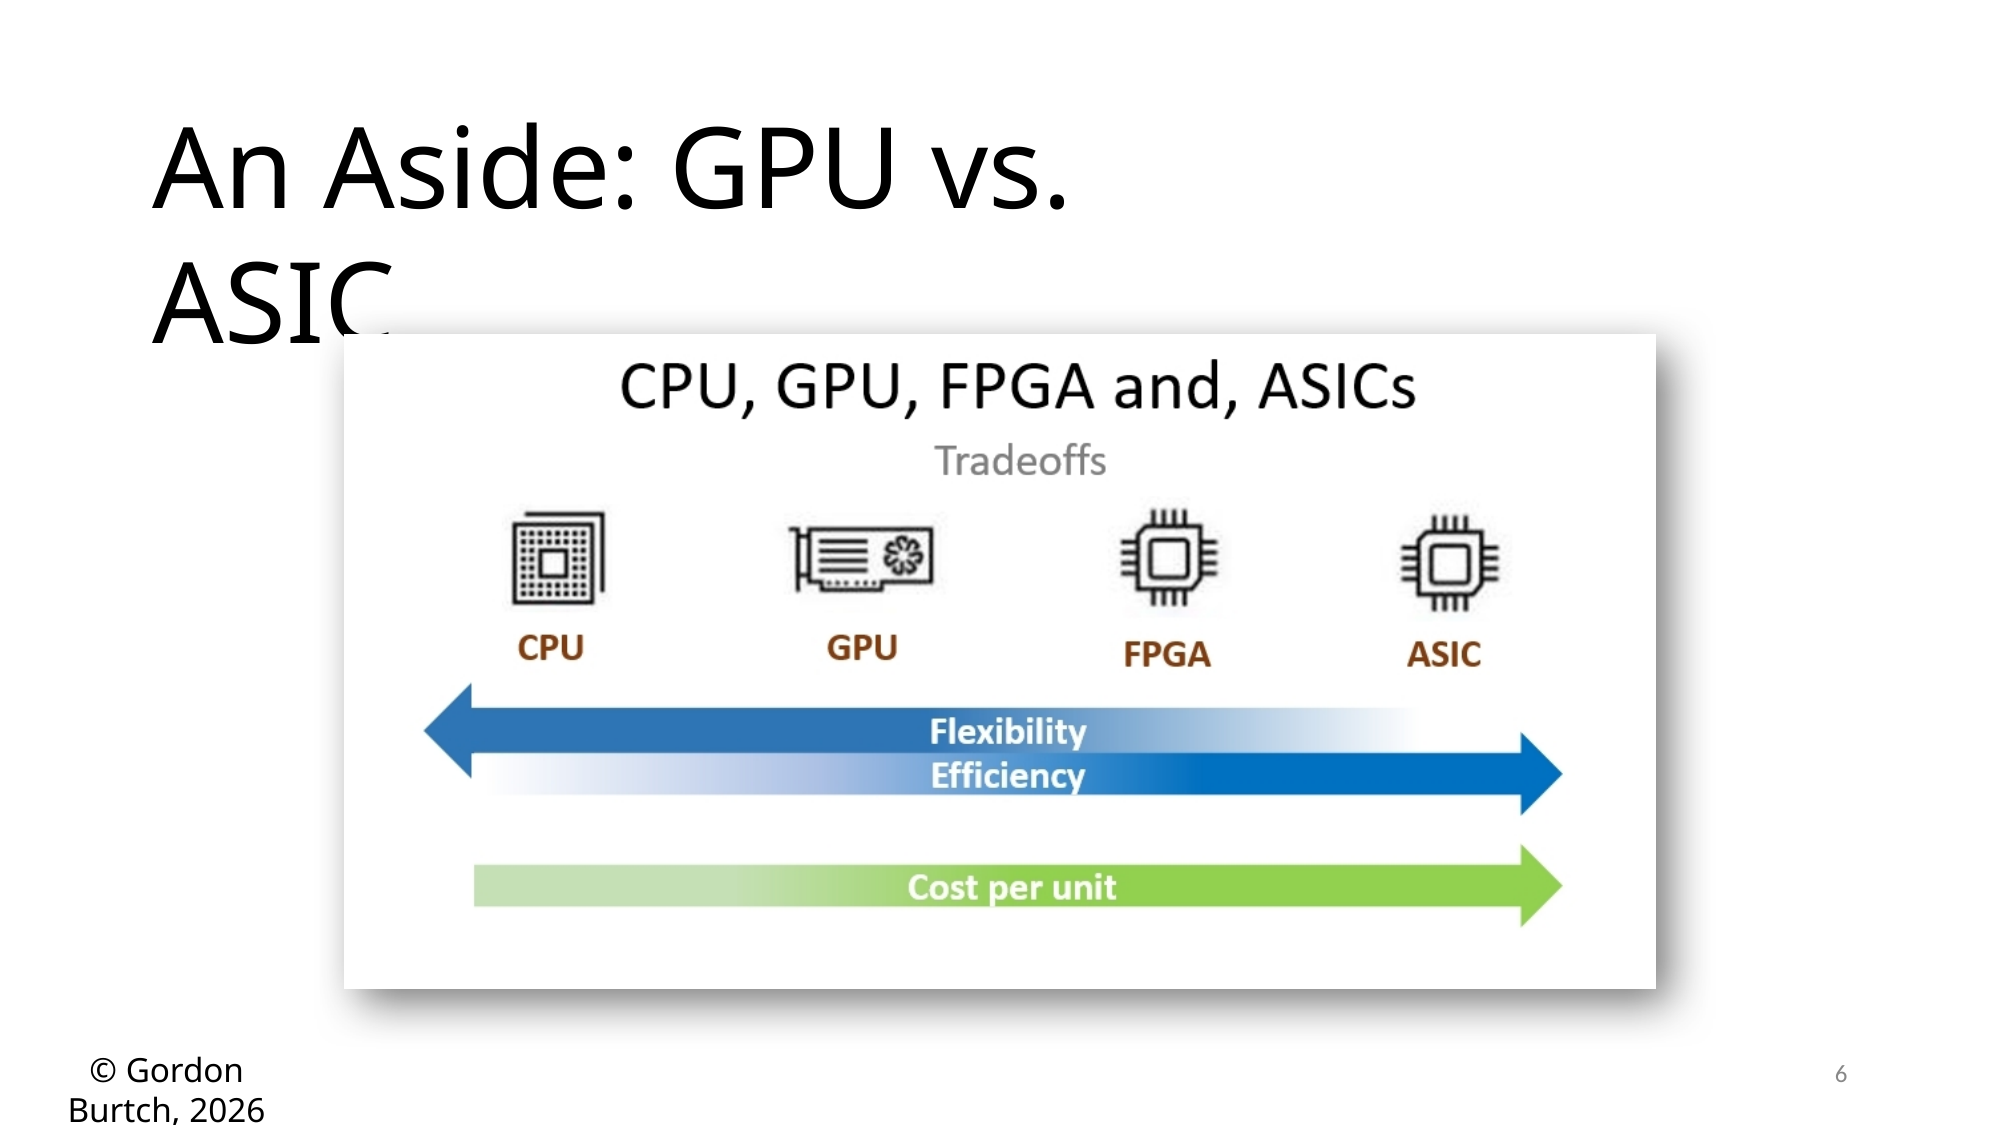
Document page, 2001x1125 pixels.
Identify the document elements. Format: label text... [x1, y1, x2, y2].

picture [344, 334, 1656, 989]
text_box An Aside: GPU vs. ASIC [137, 88, 1198, 374]
slide_number 6 [1412, 1042, 1863, 1103]
